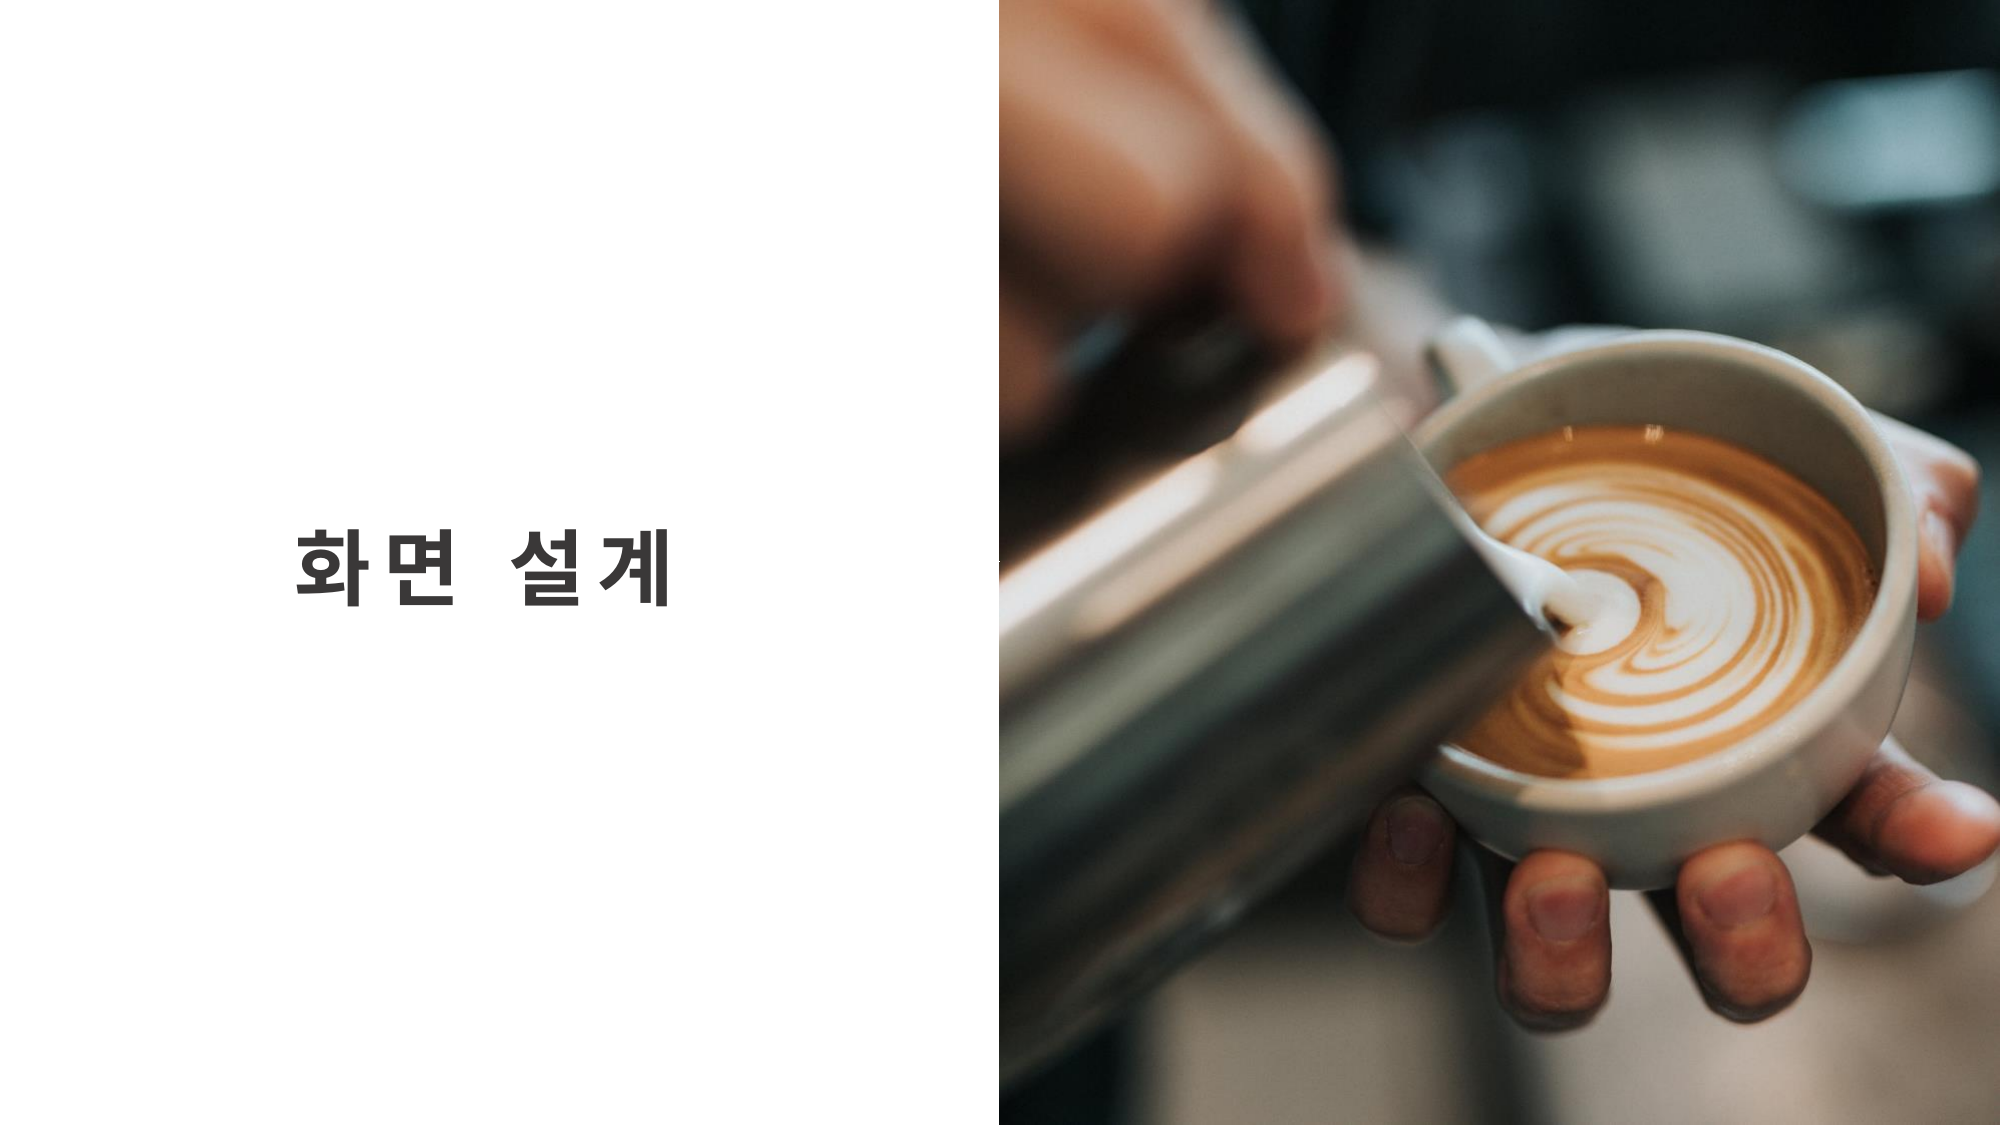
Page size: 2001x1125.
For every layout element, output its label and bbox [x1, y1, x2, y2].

text_box [126, 388, 1000, 706]
picture [999, 0, 2000, 1125]
